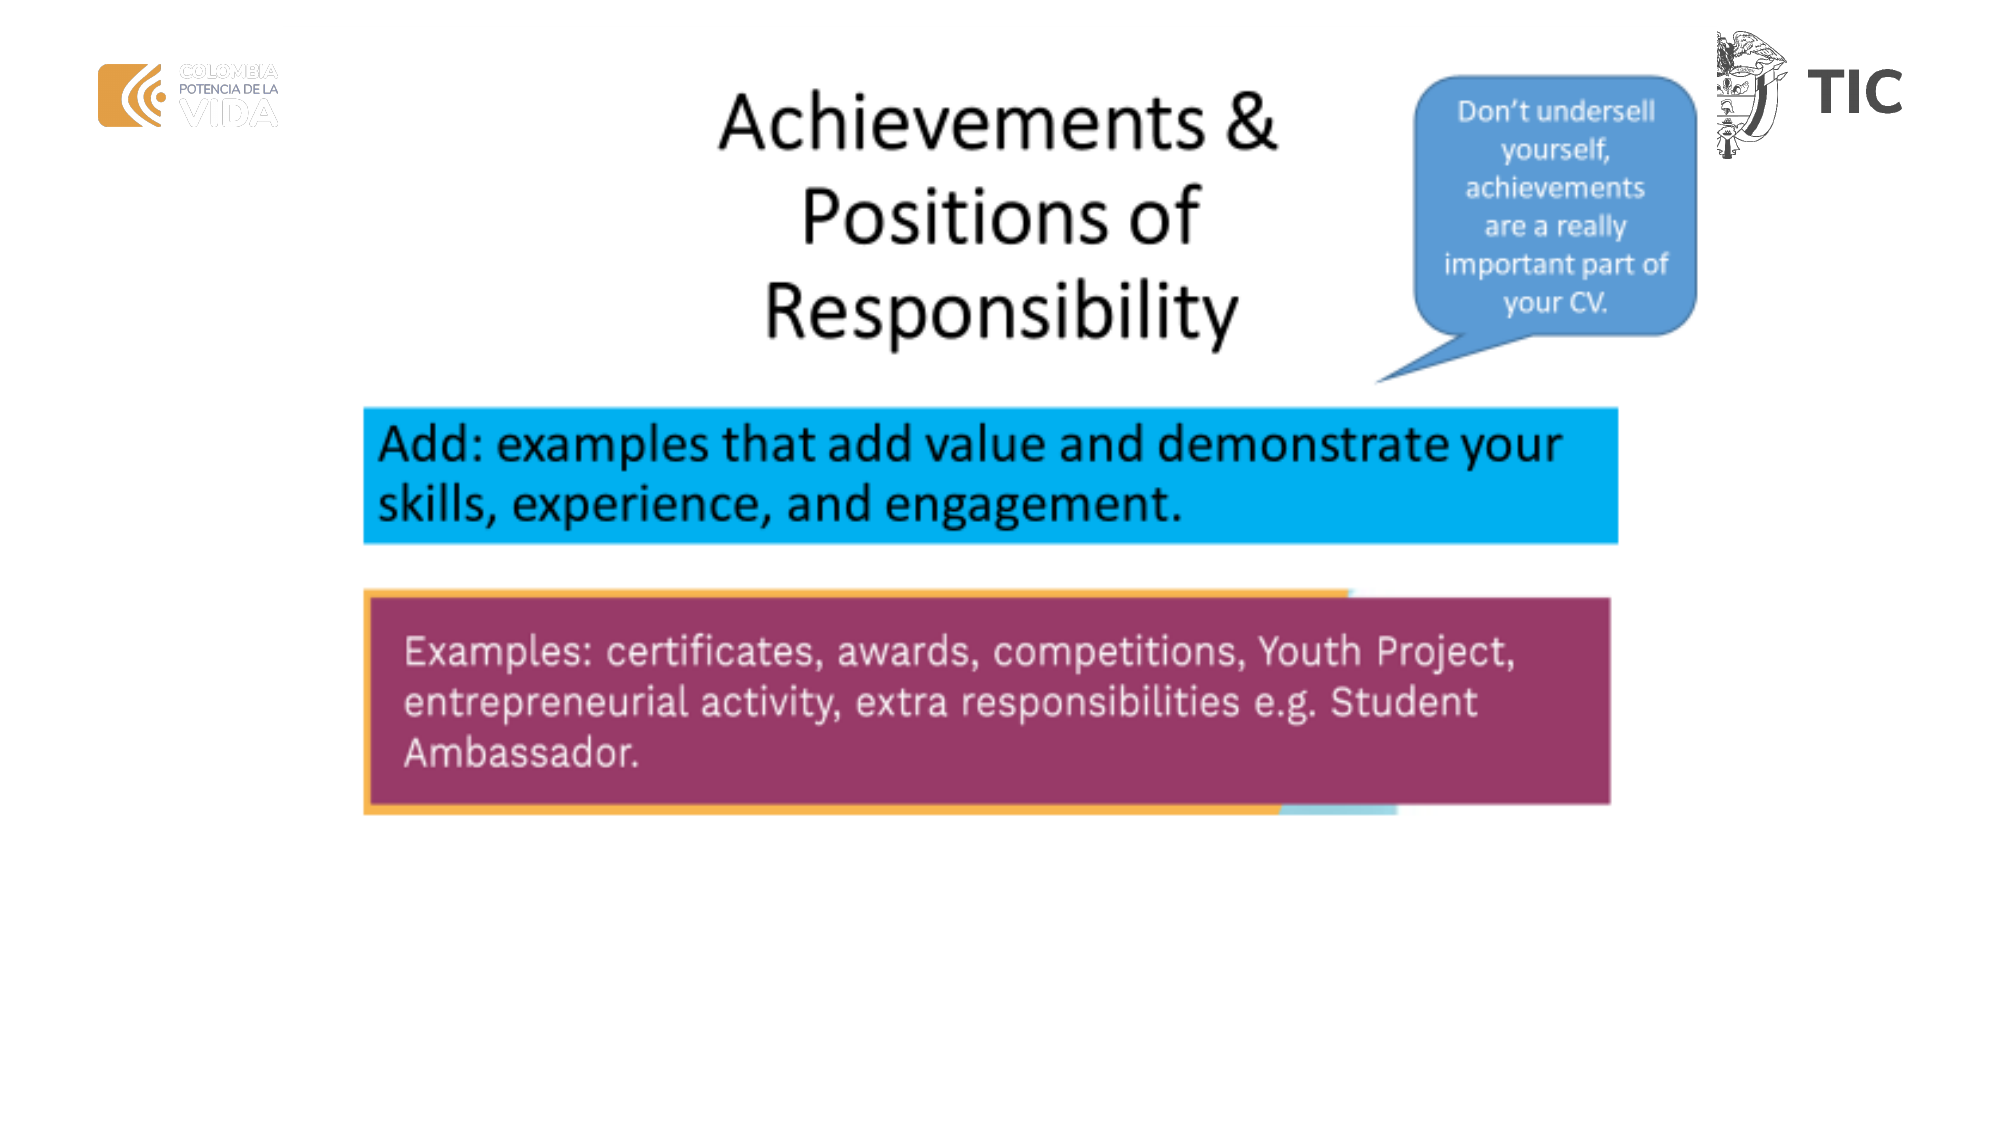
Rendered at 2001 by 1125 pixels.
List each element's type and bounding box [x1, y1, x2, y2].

picture [283, 25, 1717, 1100]
text_box [1720, 31, 1902, 159]
text_box [98, 31, 279, 159]
